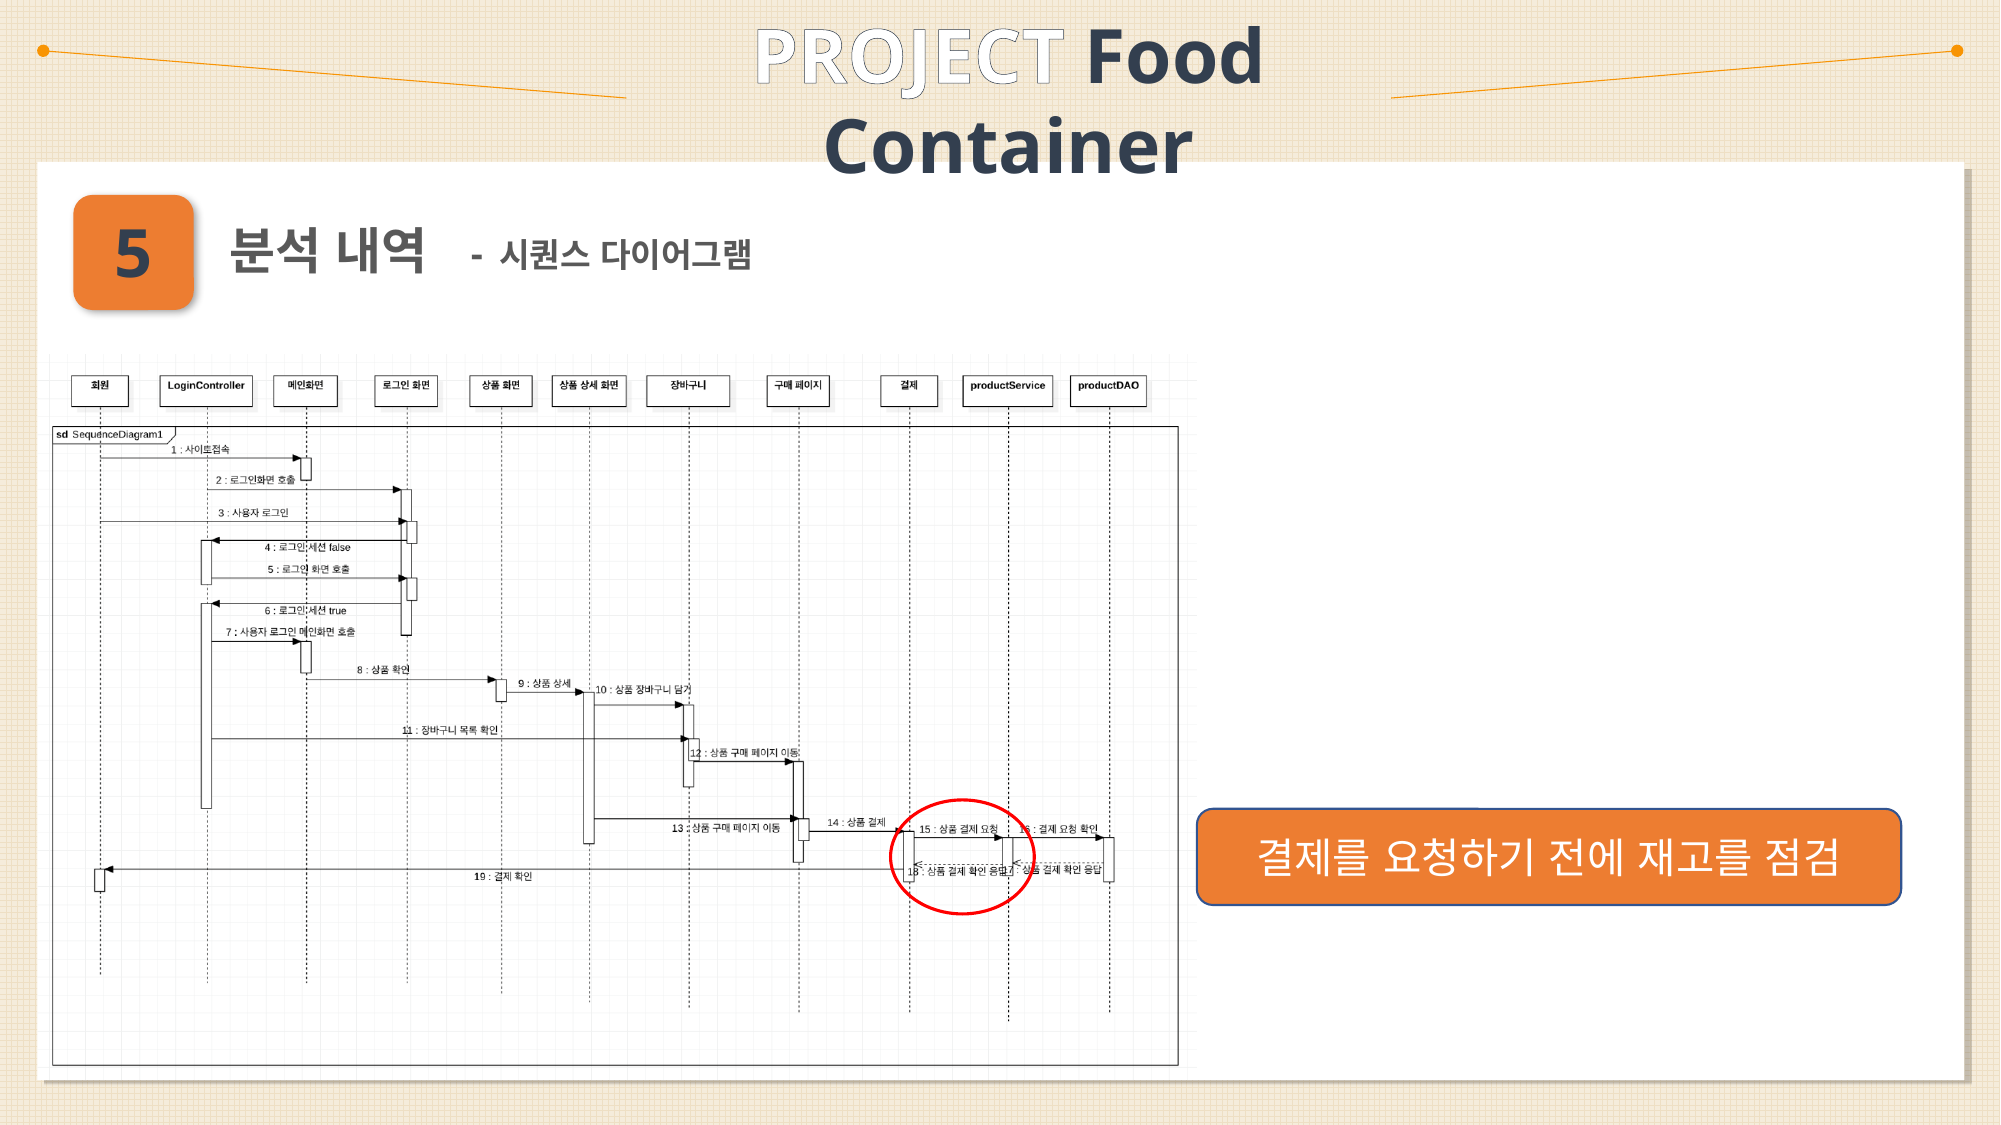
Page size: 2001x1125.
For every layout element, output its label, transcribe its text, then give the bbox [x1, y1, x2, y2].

text_box [72, 193, 193, 312]
text_box PROJECT Food Container [626, 0, 1392, 196]
text_box - 시퀀스 다이어그램 [648, 222, 891, 282]
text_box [1391, 50, 1958, 54]
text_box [43, 50, 627, 54]
text_box [36, 161, 1966, 1081]
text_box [98, 203, 648, 300]
text_box 결제를 요청하기 전에 재고를 점검 [1197, 807, 1903, 907]
picture [37, 354, 1197, 1080]
